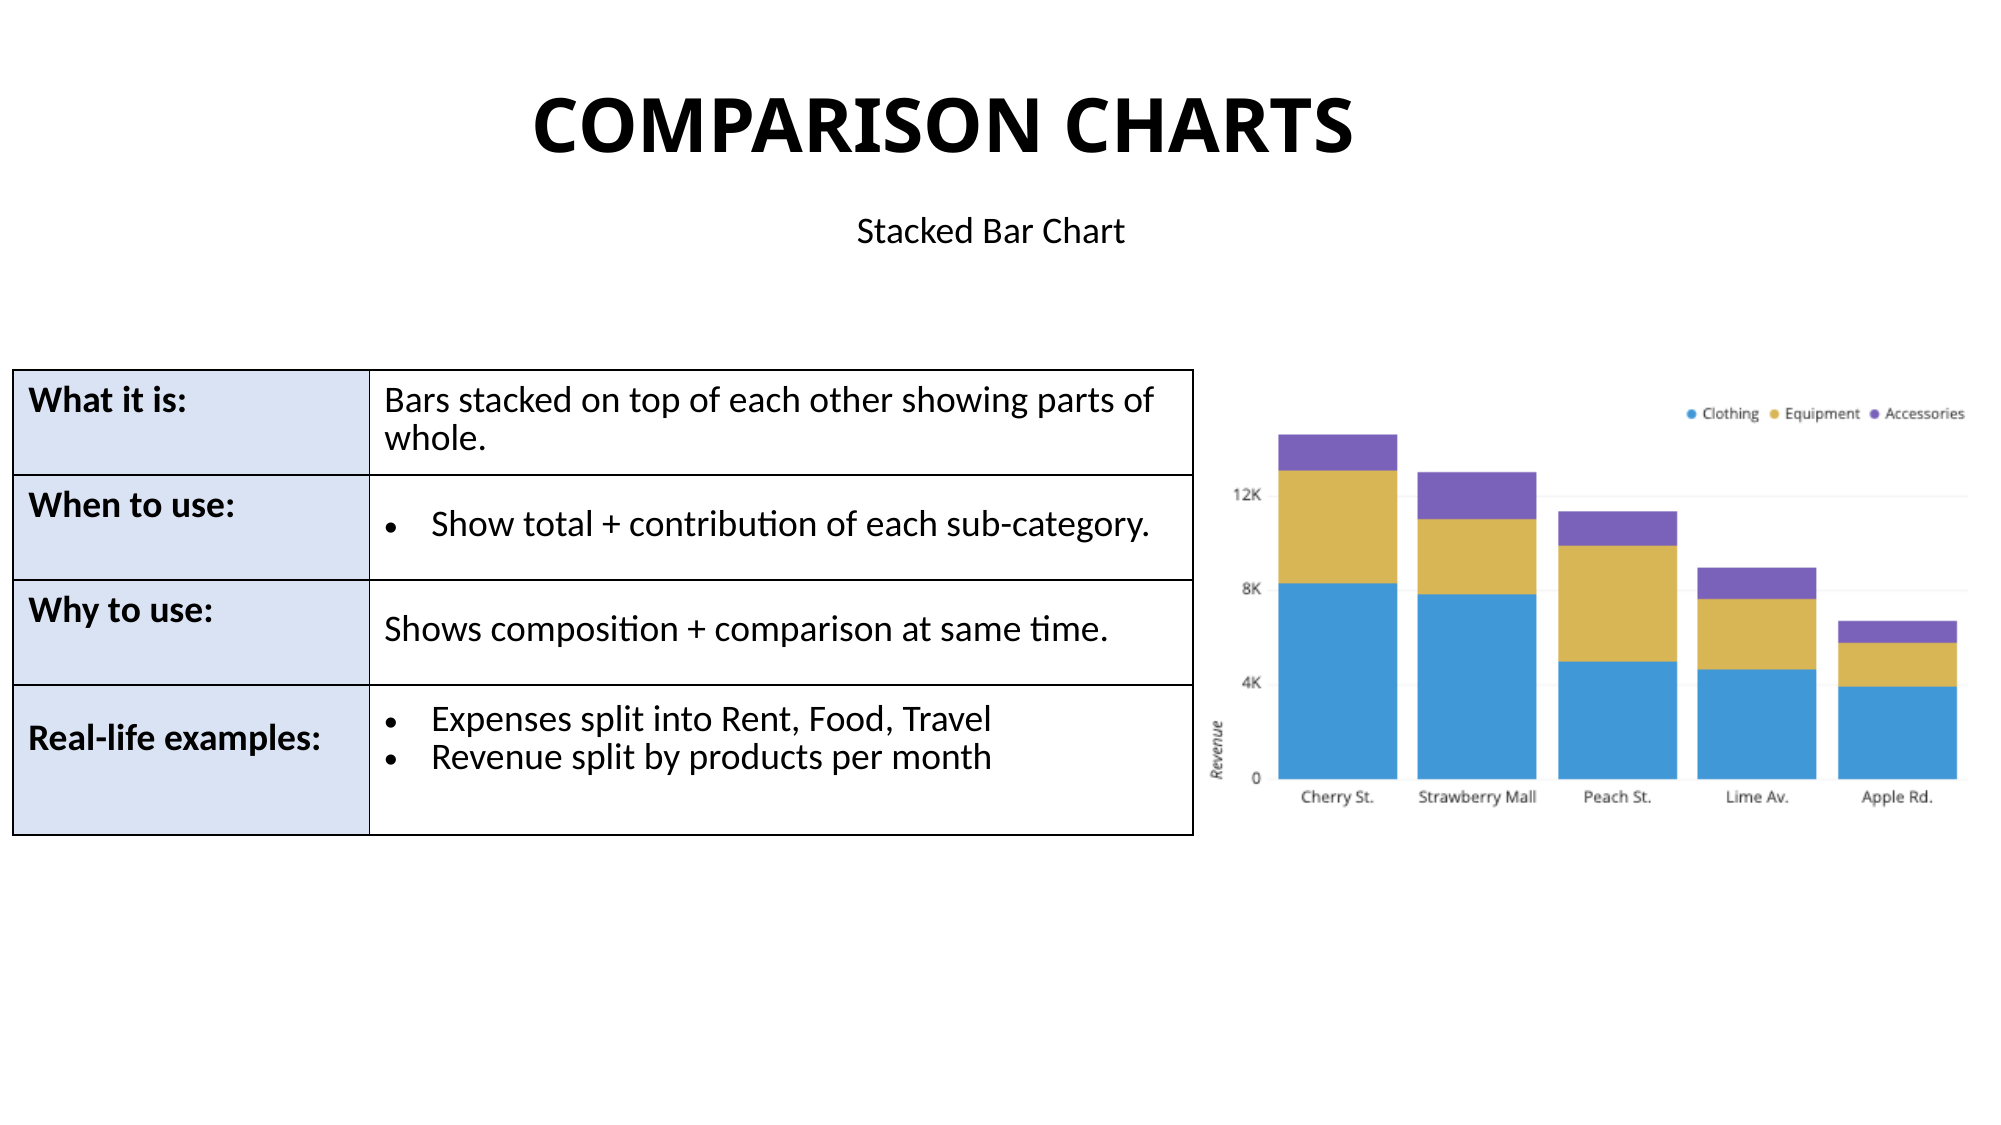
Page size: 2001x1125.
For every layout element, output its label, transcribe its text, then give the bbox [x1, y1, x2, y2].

table_cell Show total + contribution of each sub-category. [370, 476, 1188, 579]
table_cell Real-life examples: [14, 686, 369, 834]
table_cell Why to use: [14, 581, 369, 684]
text_box Stacked Bar Chart [842, 198, 1158, 258]
text_box COMPARISON CHARTS [517, 70, 1483, 176]
table_cell Expenses split into Rent, Food, Travel Revenue split by products per month [370, 686, 1192, 834]
table_header Bars stacked on top of each other showing parts of whole. [370, 371, 1188, 474]
table_cell When to use: [14, 476, 369, 579]
table_cell Shows composition + comparison at same time. [370, 581, 1188, 684]
picture [1188, 369, 1987, 828]
table_header What it is: [14, 371, 369, 474]
